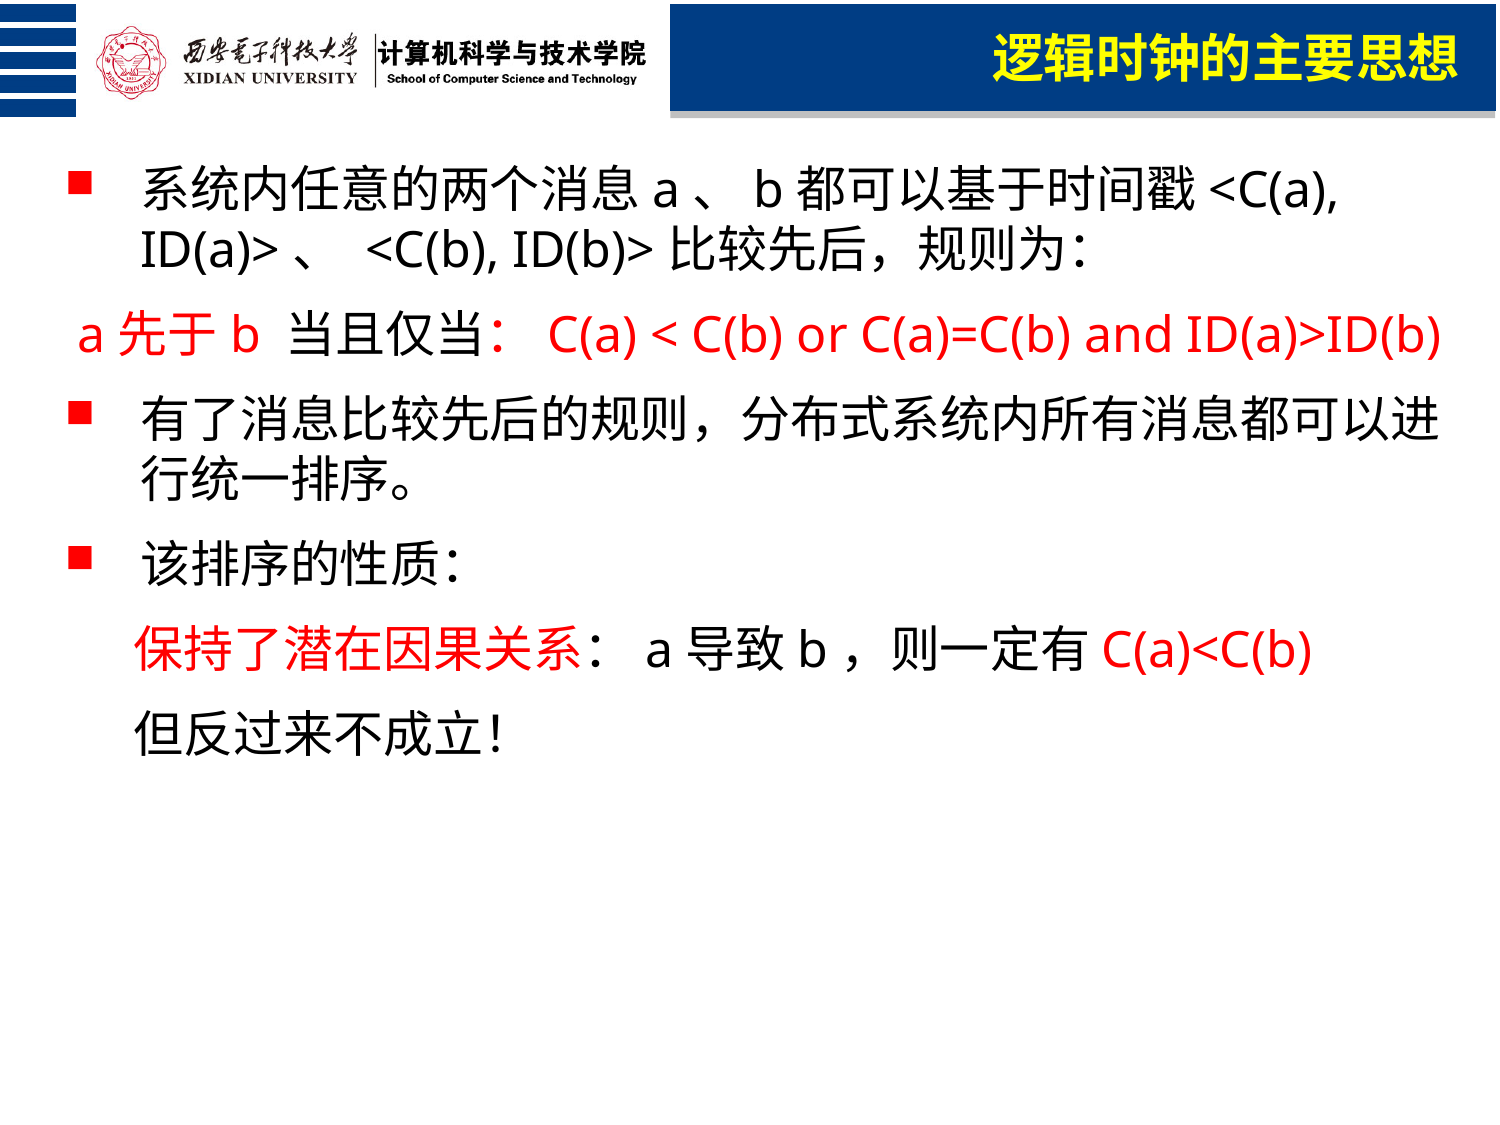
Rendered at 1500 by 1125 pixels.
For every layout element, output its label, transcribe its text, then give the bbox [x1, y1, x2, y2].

text_box 逻辑时钟的主要思想 [862, 24, 1475, 88]
picture [0, 4, 1496, 117]
list 系统内任意的两个消息a、b都可以基于时间戳<C(a), ID(a)>、 <C(b), ID(b)>比较先后，规则为： a先于b 当且仅当：C(a) < C(b) or C(a)=C(b) and ID(a)>ID(b) 有了消息比较先后的规则，分布式系统内所有消息都可以进行统一排序。 该排序的性质： 保持了潜在因果关系：a导致b，则一定有C(a)<C(b) 但反过来不成立！ [49, 149, 1488, 976]
